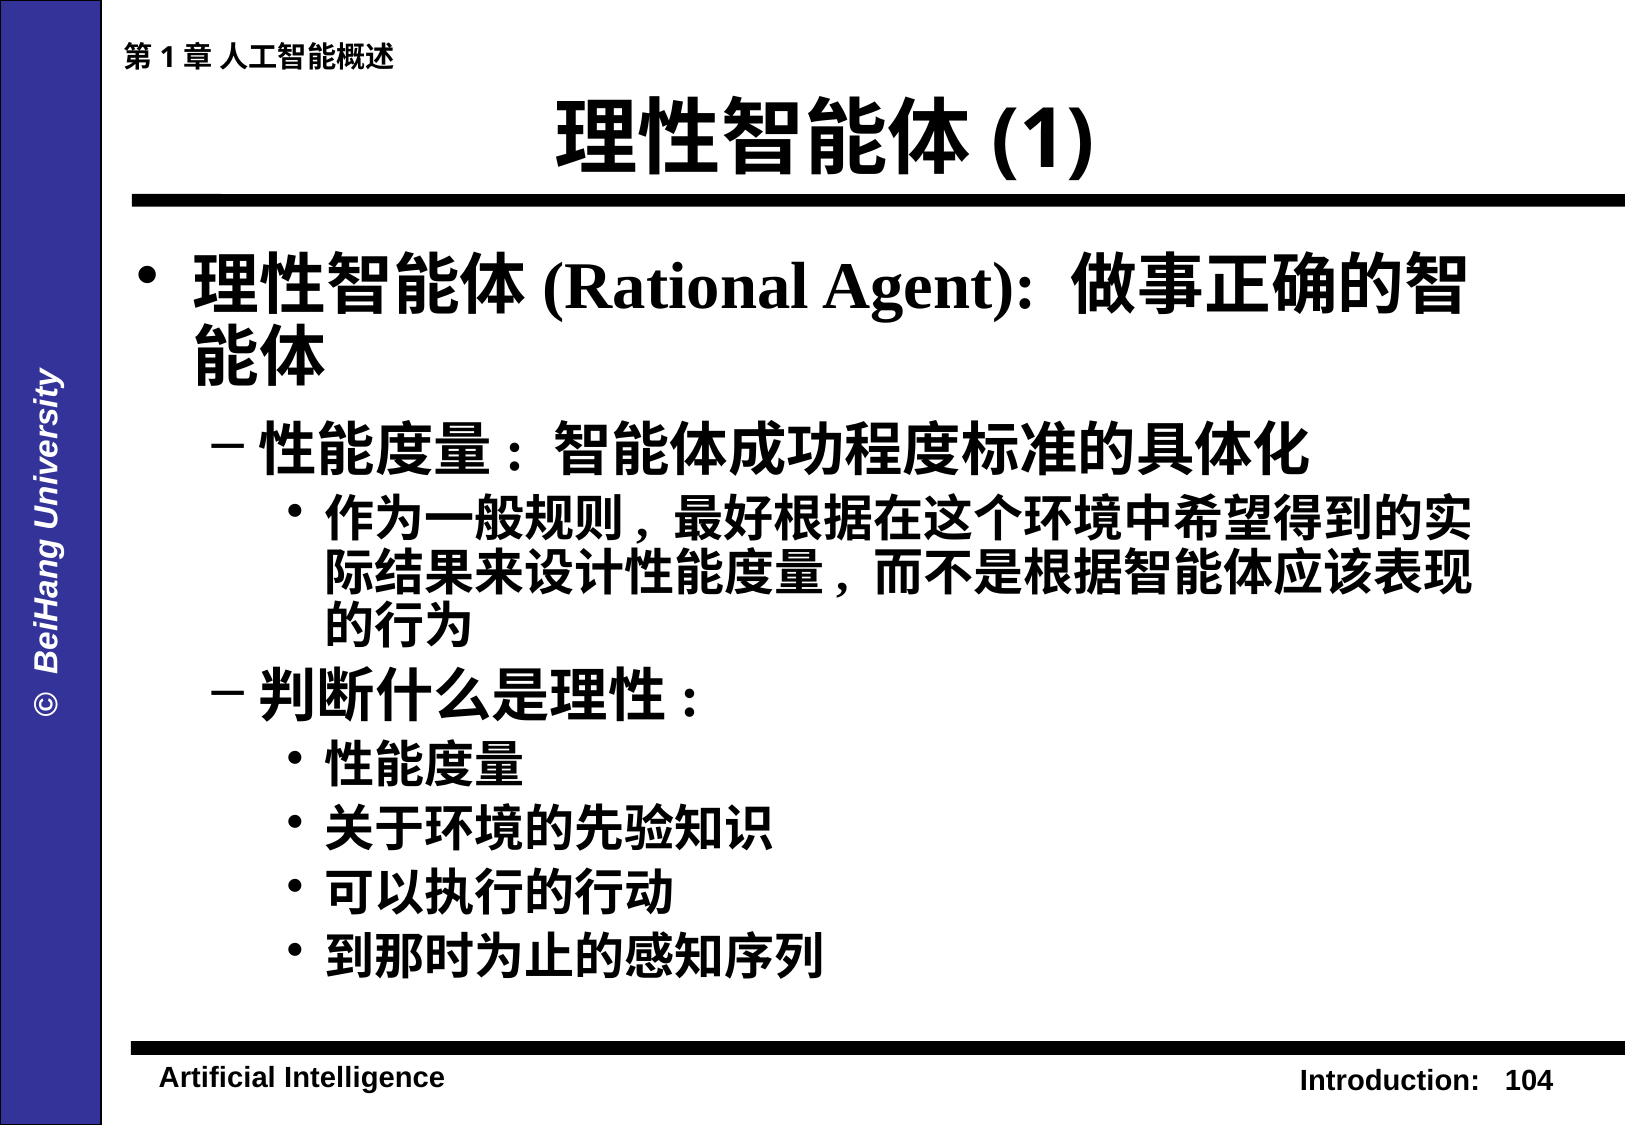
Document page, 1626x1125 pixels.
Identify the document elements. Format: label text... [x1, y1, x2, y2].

title 理性智能体(1) [134, 69, 1516, 199]
text_box 第1章 人工智能概述 [0, 30, 519, 81]
list 理性智能体(Rational Agent): 做事正确的智能体 性能度量: 智能体成功程度标准的具体化 作为一般规则, 最好根据在这个环境中希望得到的实际结果来设计性能度量, 而不是根据智能体应该表现的行为 判断什么是理性: 性能度量 关于环境的先验知识 可以执行的行动 到那时为止的感知序列 [121, 243, 1503, 1035]
